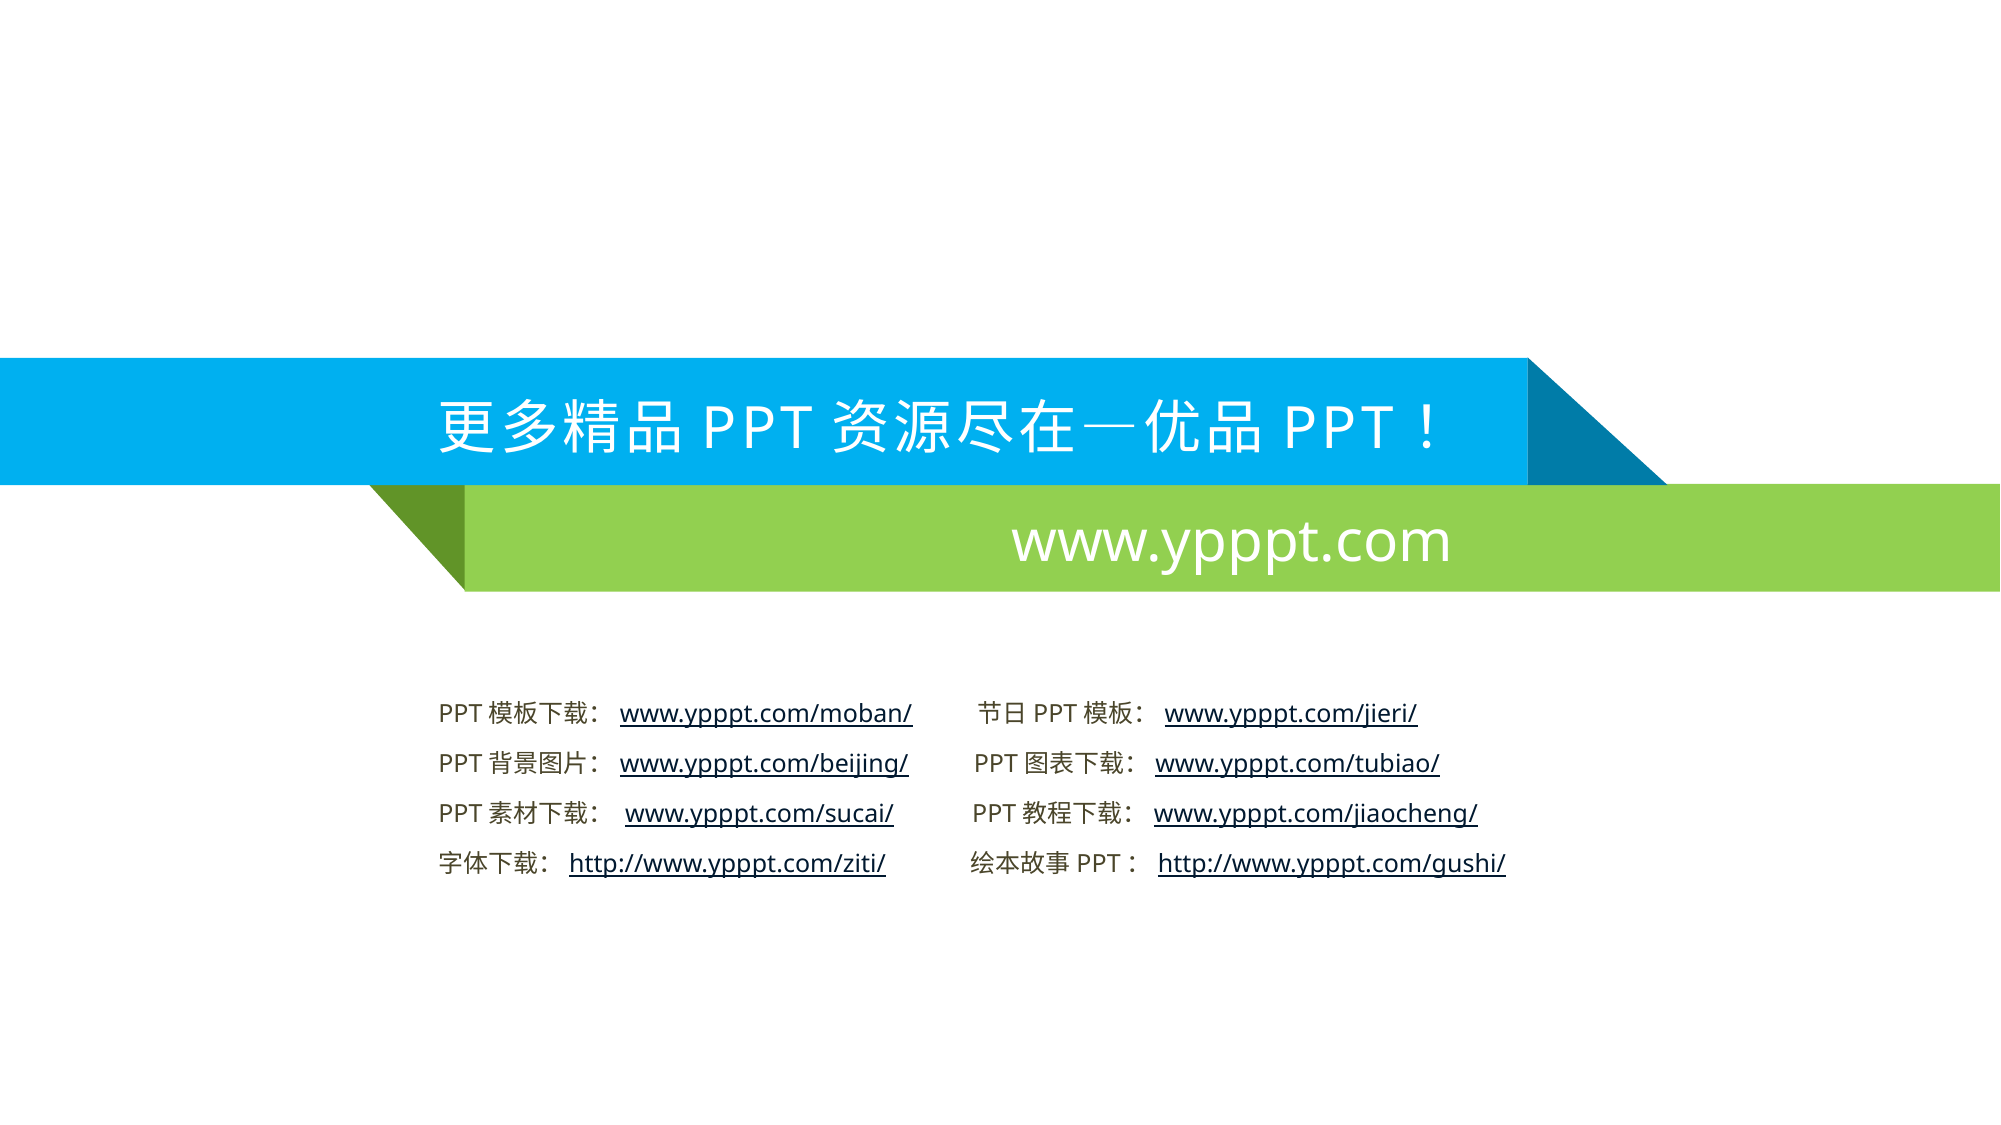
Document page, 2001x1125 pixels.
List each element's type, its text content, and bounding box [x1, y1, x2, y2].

text_box PPT模板下载：www.ypppt.com/moban/ 节日PPT模板：www.ypppt.com/jieri/ PPT背景图片：www.ypppt.com/beijing/ PPT图表下载：www.ypppt.com/tubiao/ PPT素材下载： www.ypppt.com/sucai/ PPT教程下载：www.ypppt.com/jiaocheng/ 字体下载：http://www.ypppt.com/ziti/ 绘本故事PPT：http://www.ypppt.com/gushi/ [423, 643, 1557, 921]
text_box 更多精品PPT资源尽在—优品PPT！ [0, 357, 1526, 486]
text_box www.ypppt.com [463, 483, 2000, 593]
text_box [1526, 354, 1671, 487]
text_box [368, 486, 463, 590]
